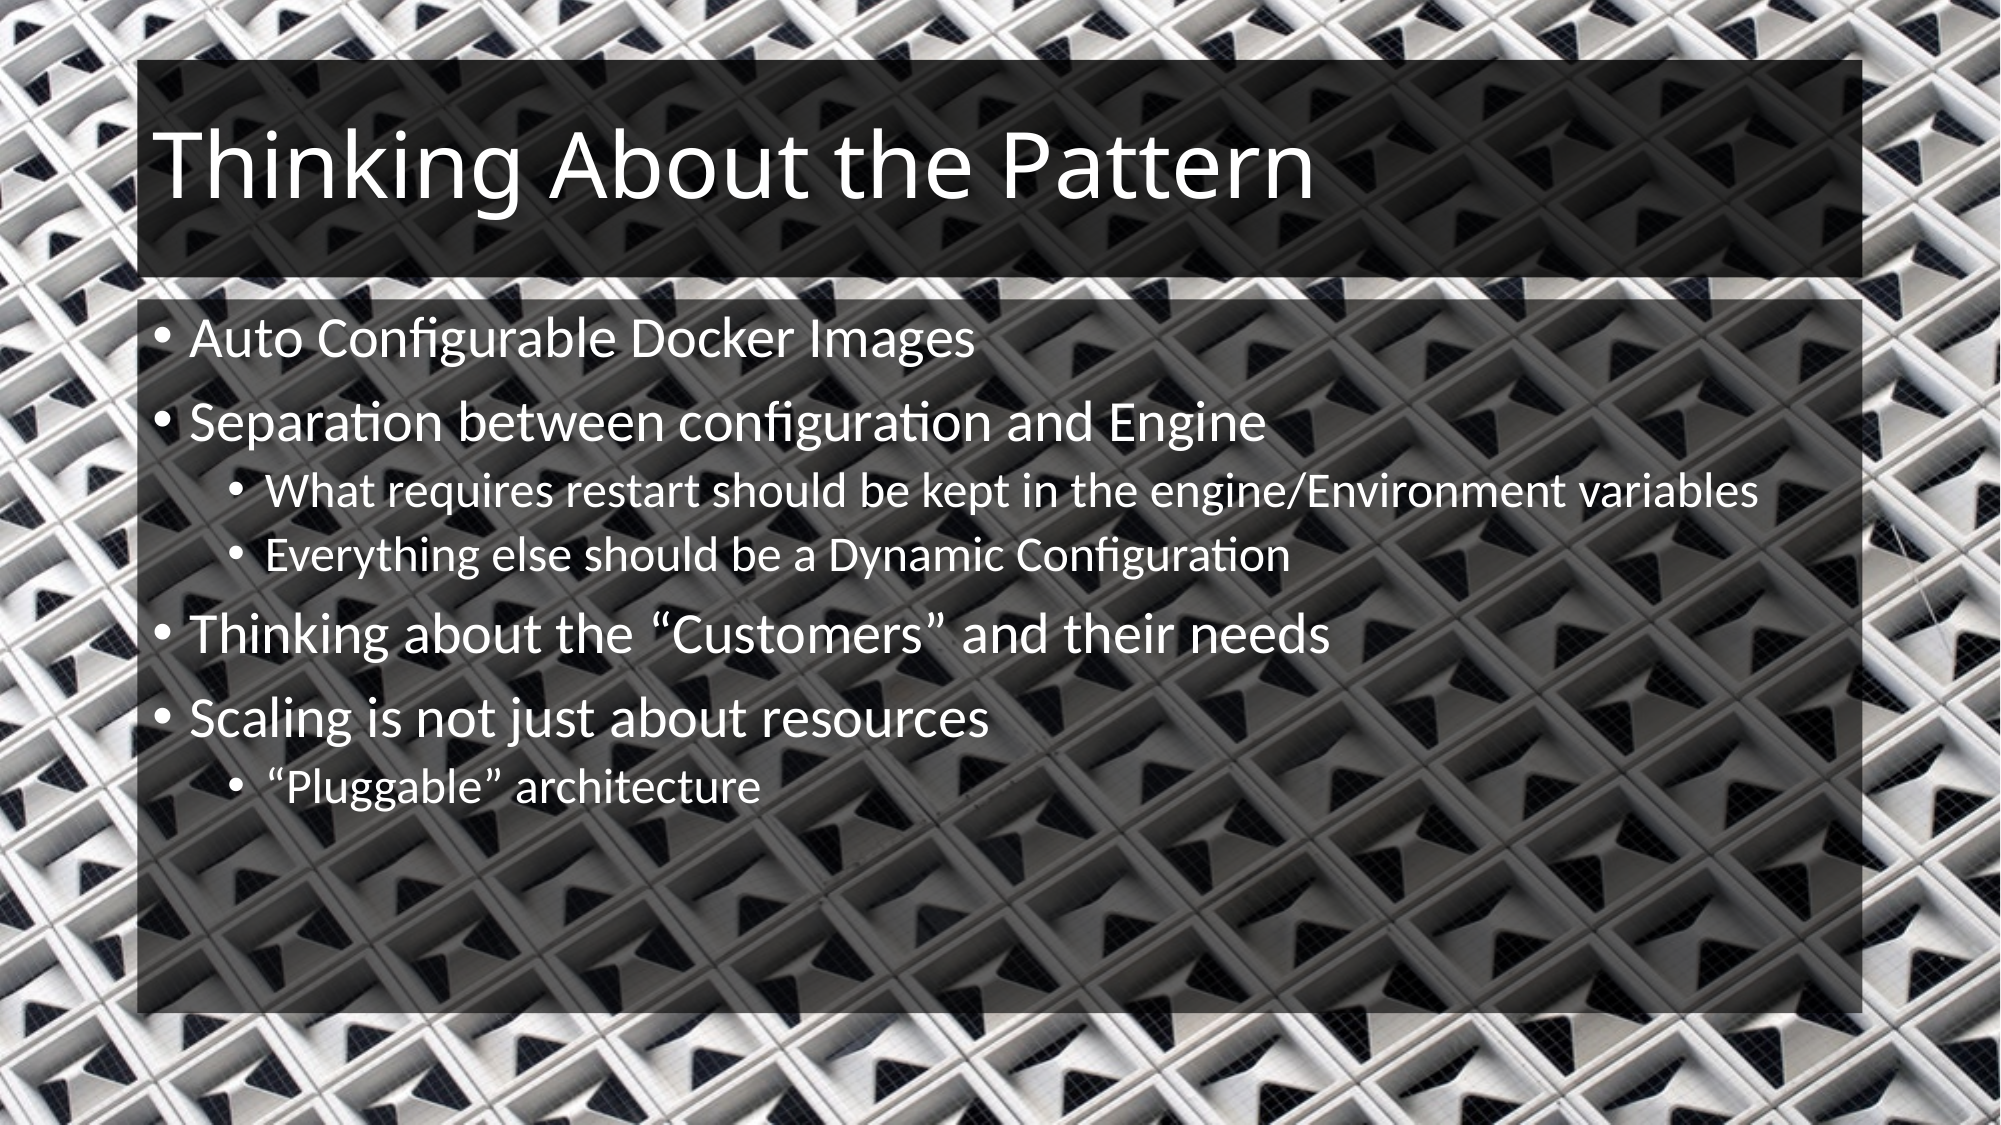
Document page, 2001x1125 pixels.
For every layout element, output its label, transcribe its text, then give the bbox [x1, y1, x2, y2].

title Thinking About the Pattern [137, 59, 1863, 278]
picture [0, 0, 2001, 1125]
list Auto Configurable Docker Images Separation between configuration and Engine What requires restart should be kept in the engine/Environment variables Everything else should be a Dynamic Configuration Thinking about the “Customers” and their needs Scaling is not just about resources “Pluggable” architecture [137, 299, 1863, 1014]
